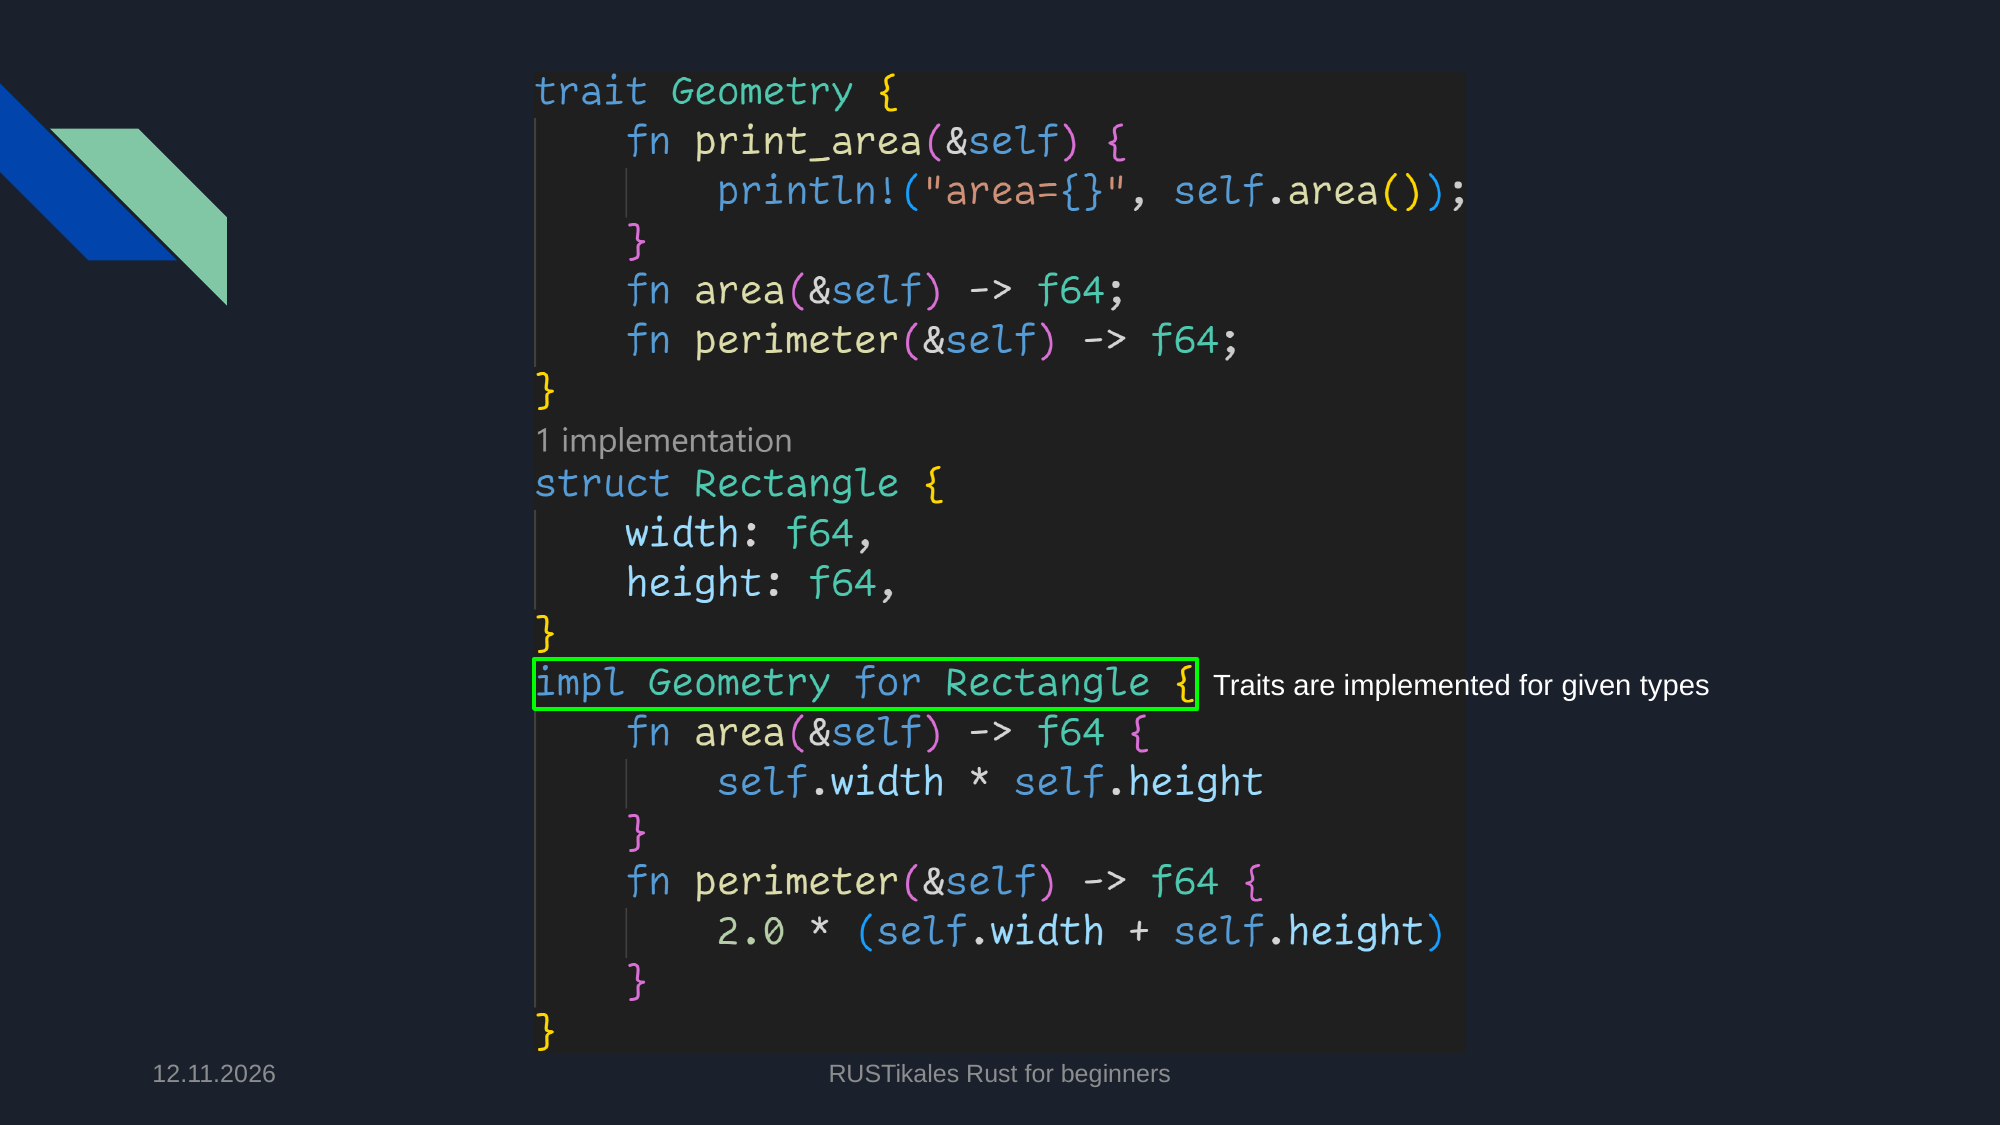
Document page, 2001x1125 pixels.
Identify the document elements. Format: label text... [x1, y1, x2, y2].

picture [533, 71, 1467, 1054]
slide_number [137, 1042, 588, 1103]
footer RUSTikales Rust for beginners [662, 1062, 1338, 1103]
text_box Traits are implemented for given types [1471, 658, 1726, 709]
